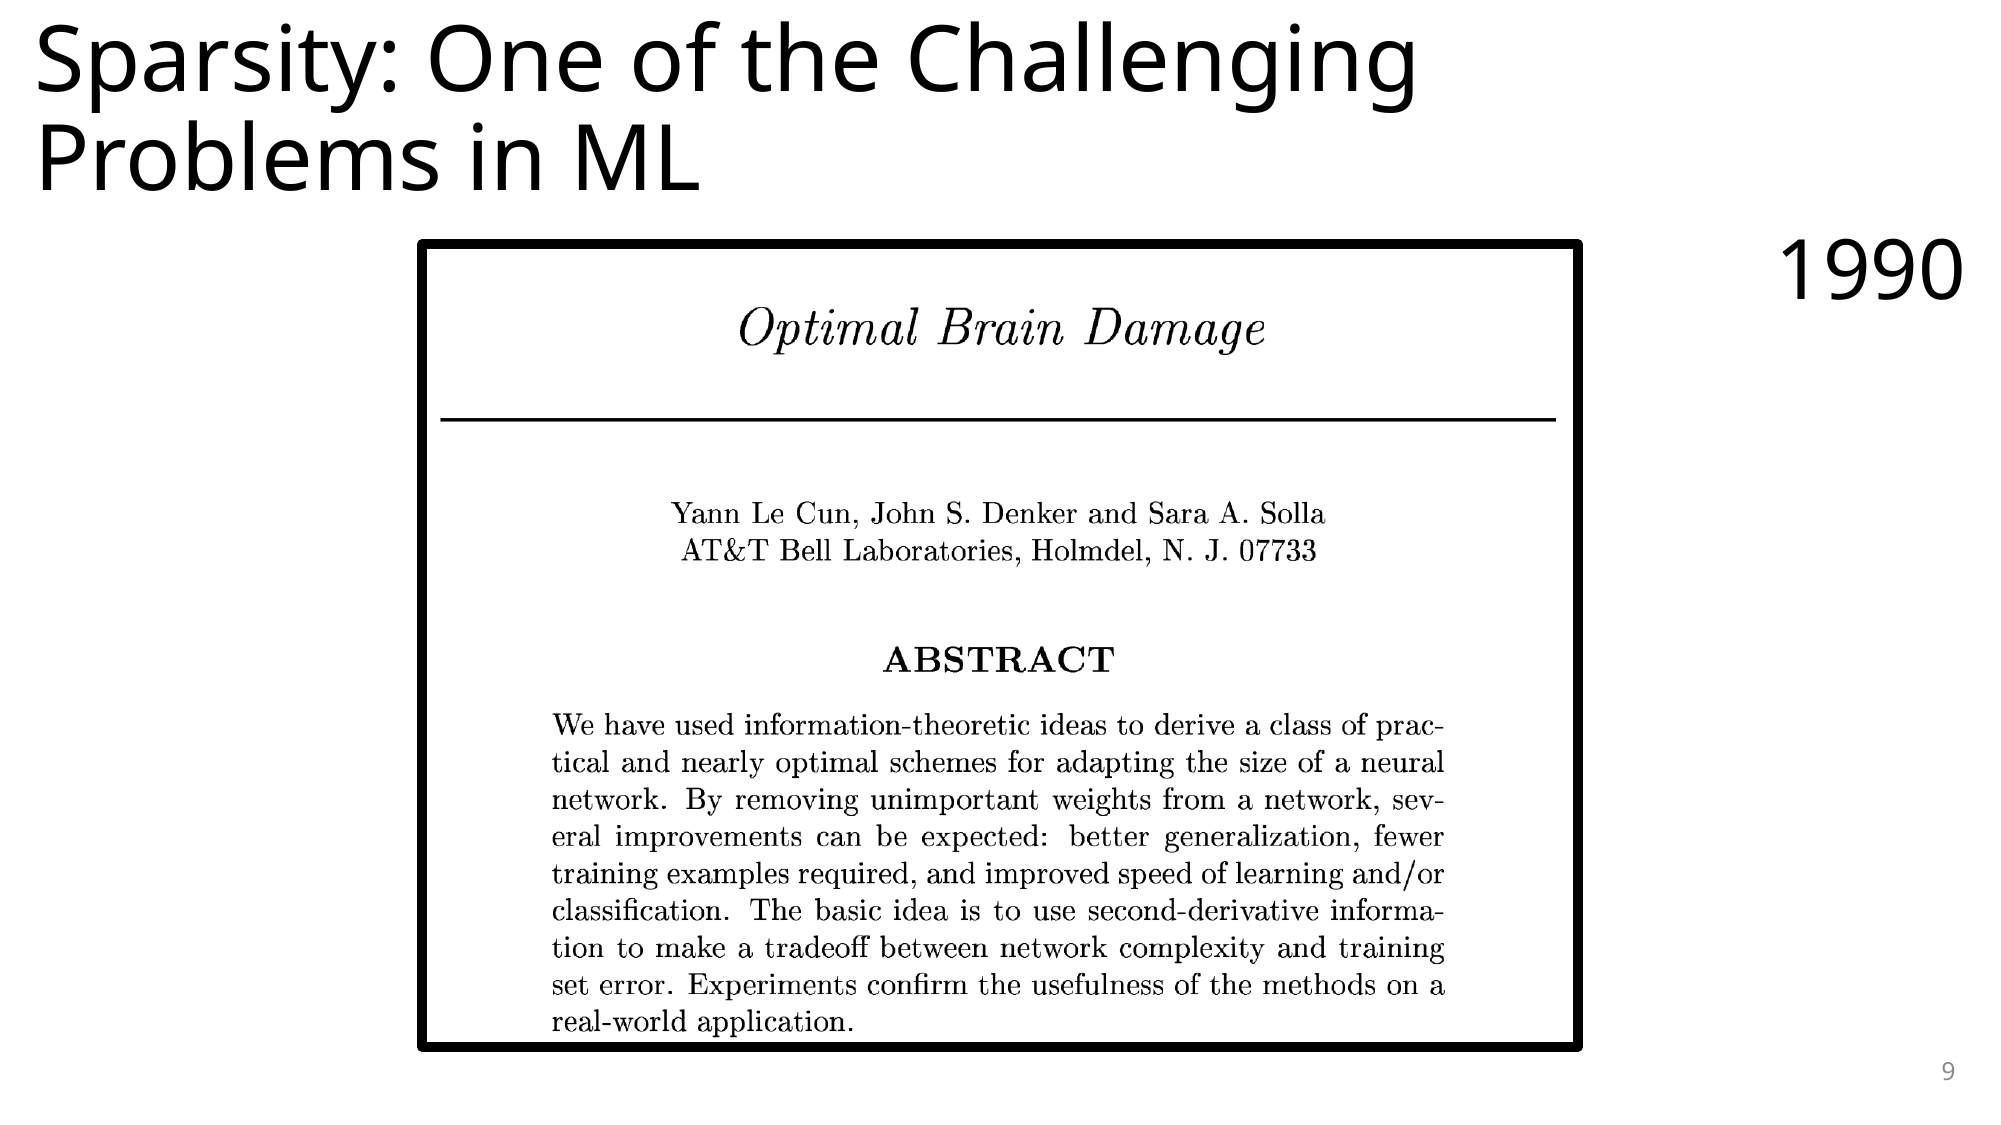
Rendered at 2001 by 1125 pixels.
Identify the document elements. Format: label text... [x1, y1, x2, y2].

title Sparsity: One of the Challenging Problems in ML [19, 3, 1792, 221]
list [426, 248, 1574, 1043]
text_box 1990 [1456, 220, 1981, 401]
slide_number 9 [1899, 1042, 1971, 1103]
